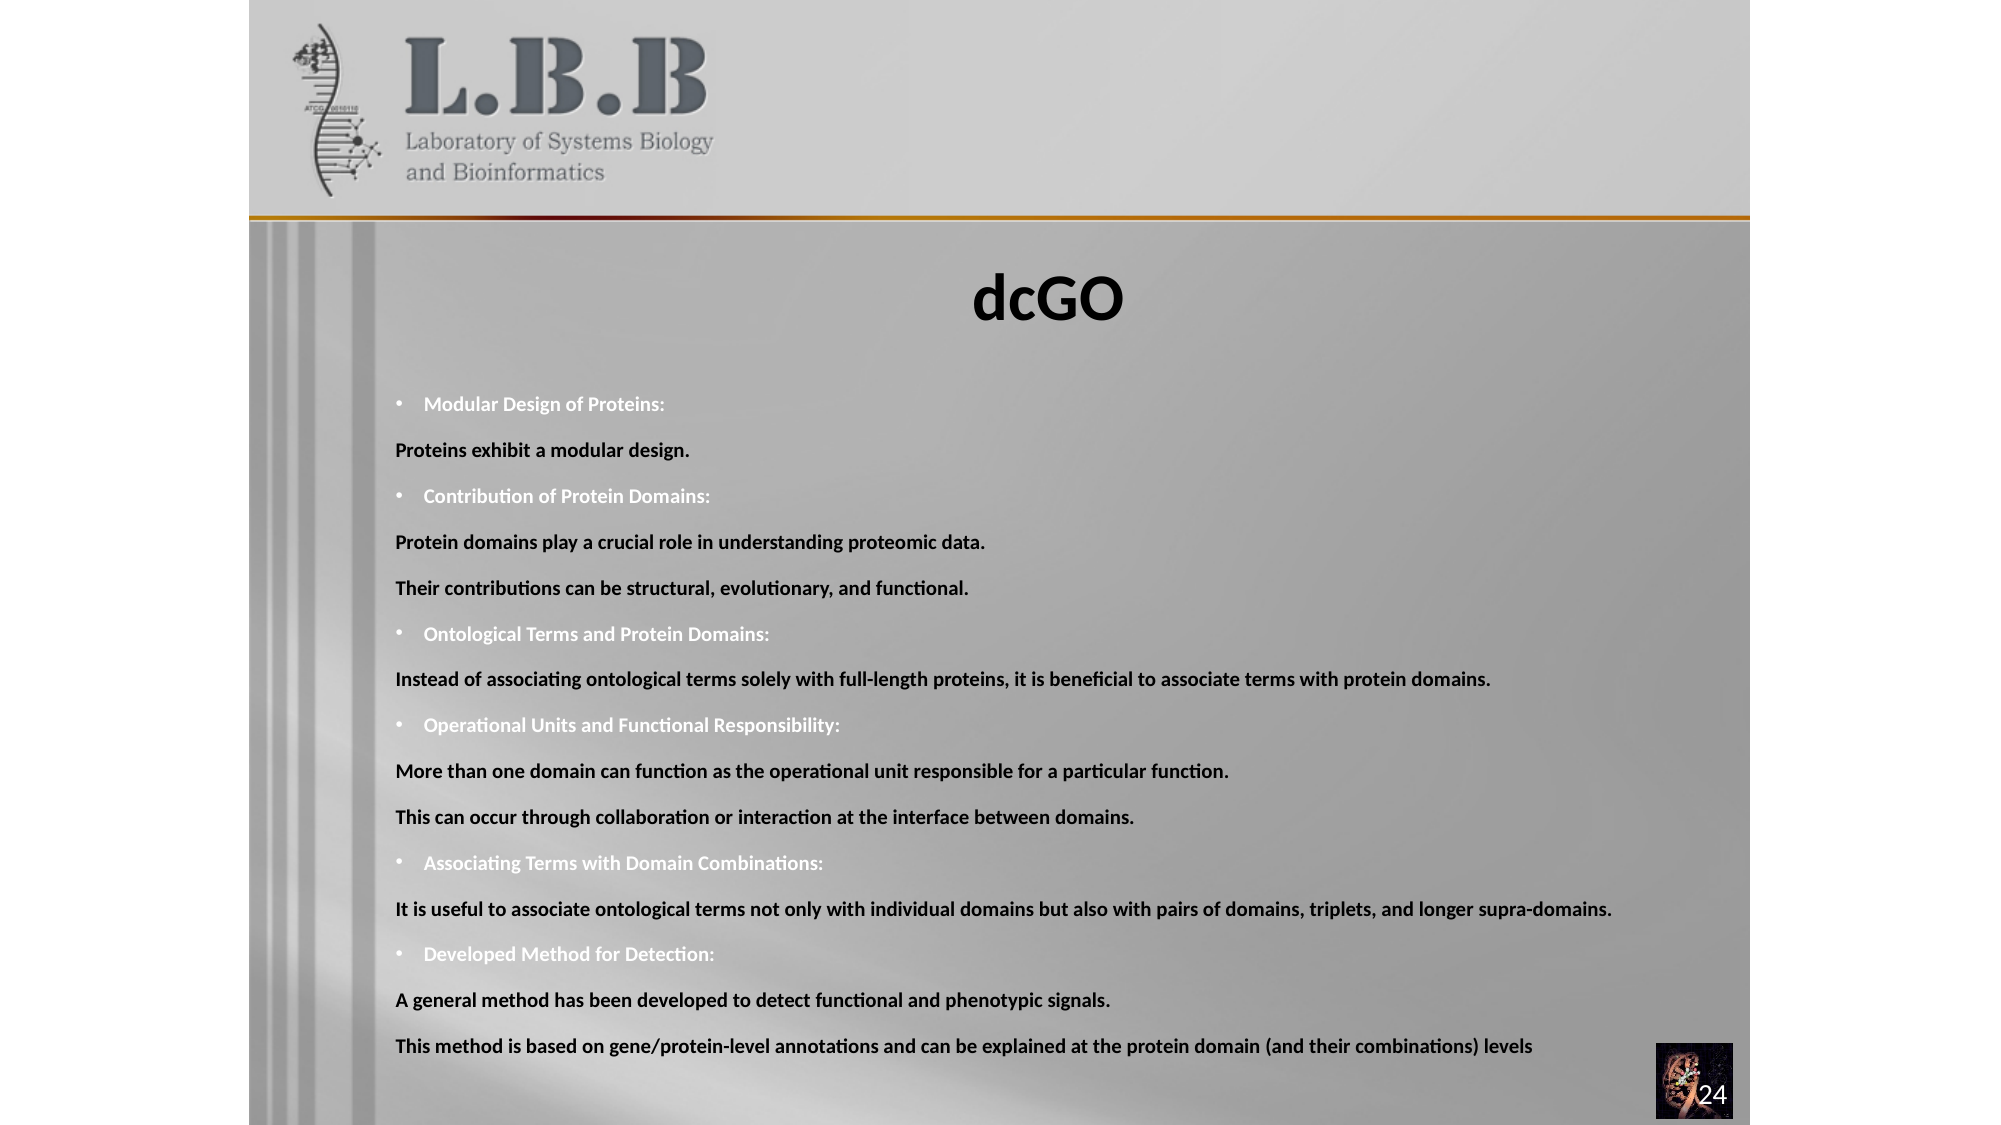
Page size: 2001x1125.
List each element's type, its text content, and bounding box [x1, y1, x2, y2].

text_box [1656, 1043, 1752, 1119]
subtitle Modular Design of Proteins: Proteins exhibit a modular design. Contribution of Protein Domains: Protein domains play a crucial role in understanding proteomic data. Their contributions can be structural, evolutionary, and functional. Ontological Terms and Protein Domains: Instead of associating ontological terms solely with full-length proteins, it is beneficial to associate terms with protein domains. Operational Units and Functional Responsibility: More than one domain can function as the operational unit responsible for a particular function. This can occur through collaboration or interaction at the interface between domains. Associating Terms with Domain Combinations: It is useful to associate ontological terms not only with individual domains but also with pairs of domains, triplets, and longer supra-domains. Developed Method for Detection: A general method has been developed to detect functional and phenotypic signals. This method is based on gene/protein-level annotations and can be explained at the protein domain (and their combinations) levels [380, 332, 1717, 1032]
title dcGO [364, 239, 1733, 343]
picture [249, 0, 1750, 1125]
